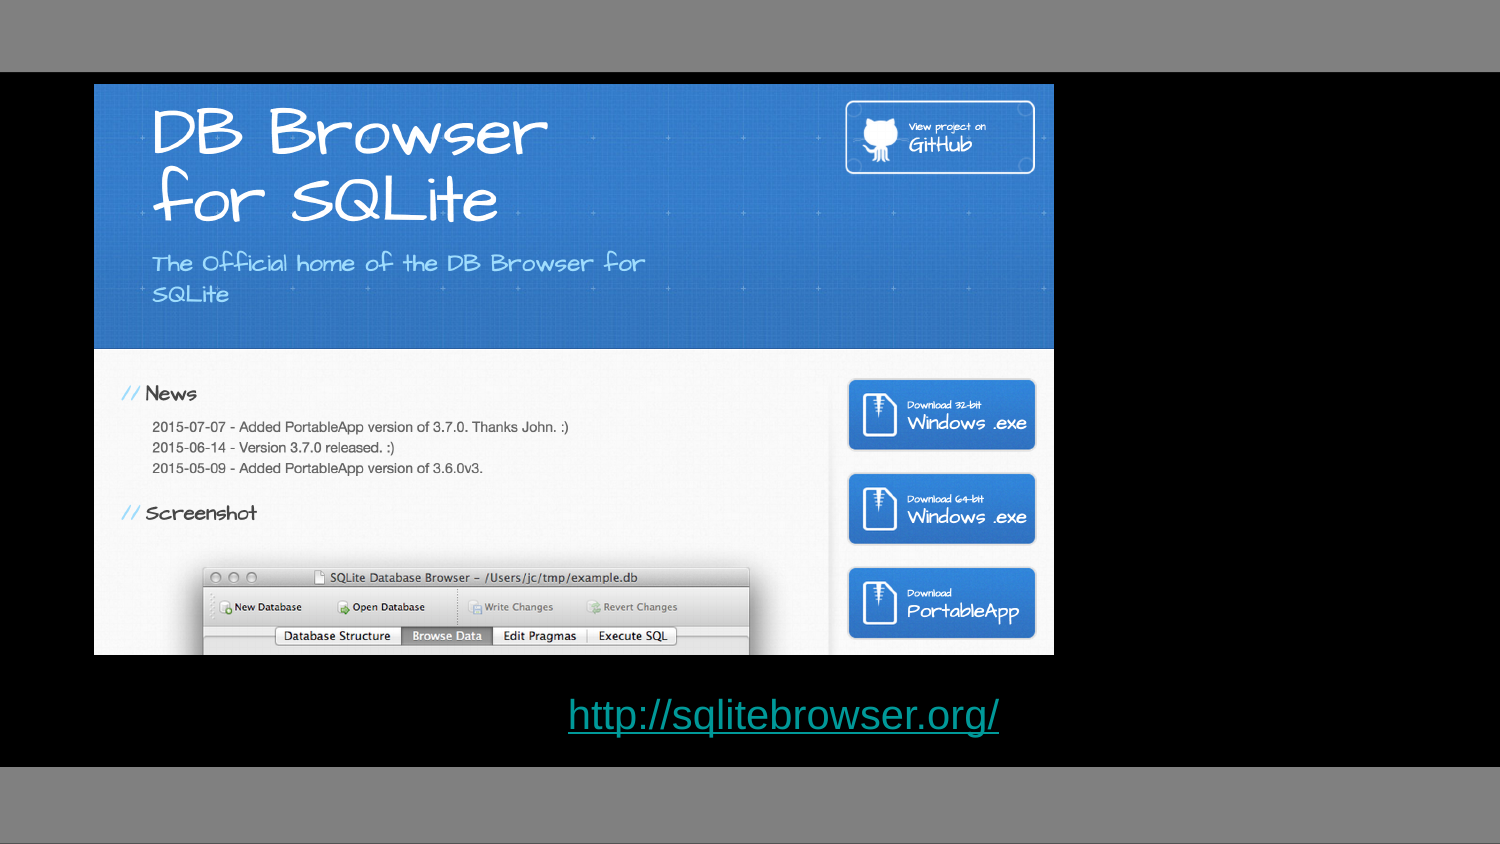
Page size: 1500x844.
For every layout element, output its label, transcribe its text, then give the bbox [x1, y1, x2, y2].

picture [94, 84, 1055, 655]
title SQLite Browser [0, 71, 1286, 235]
text_box http://sqlitebrowser.org/ [144, 677, 1423, 749]
